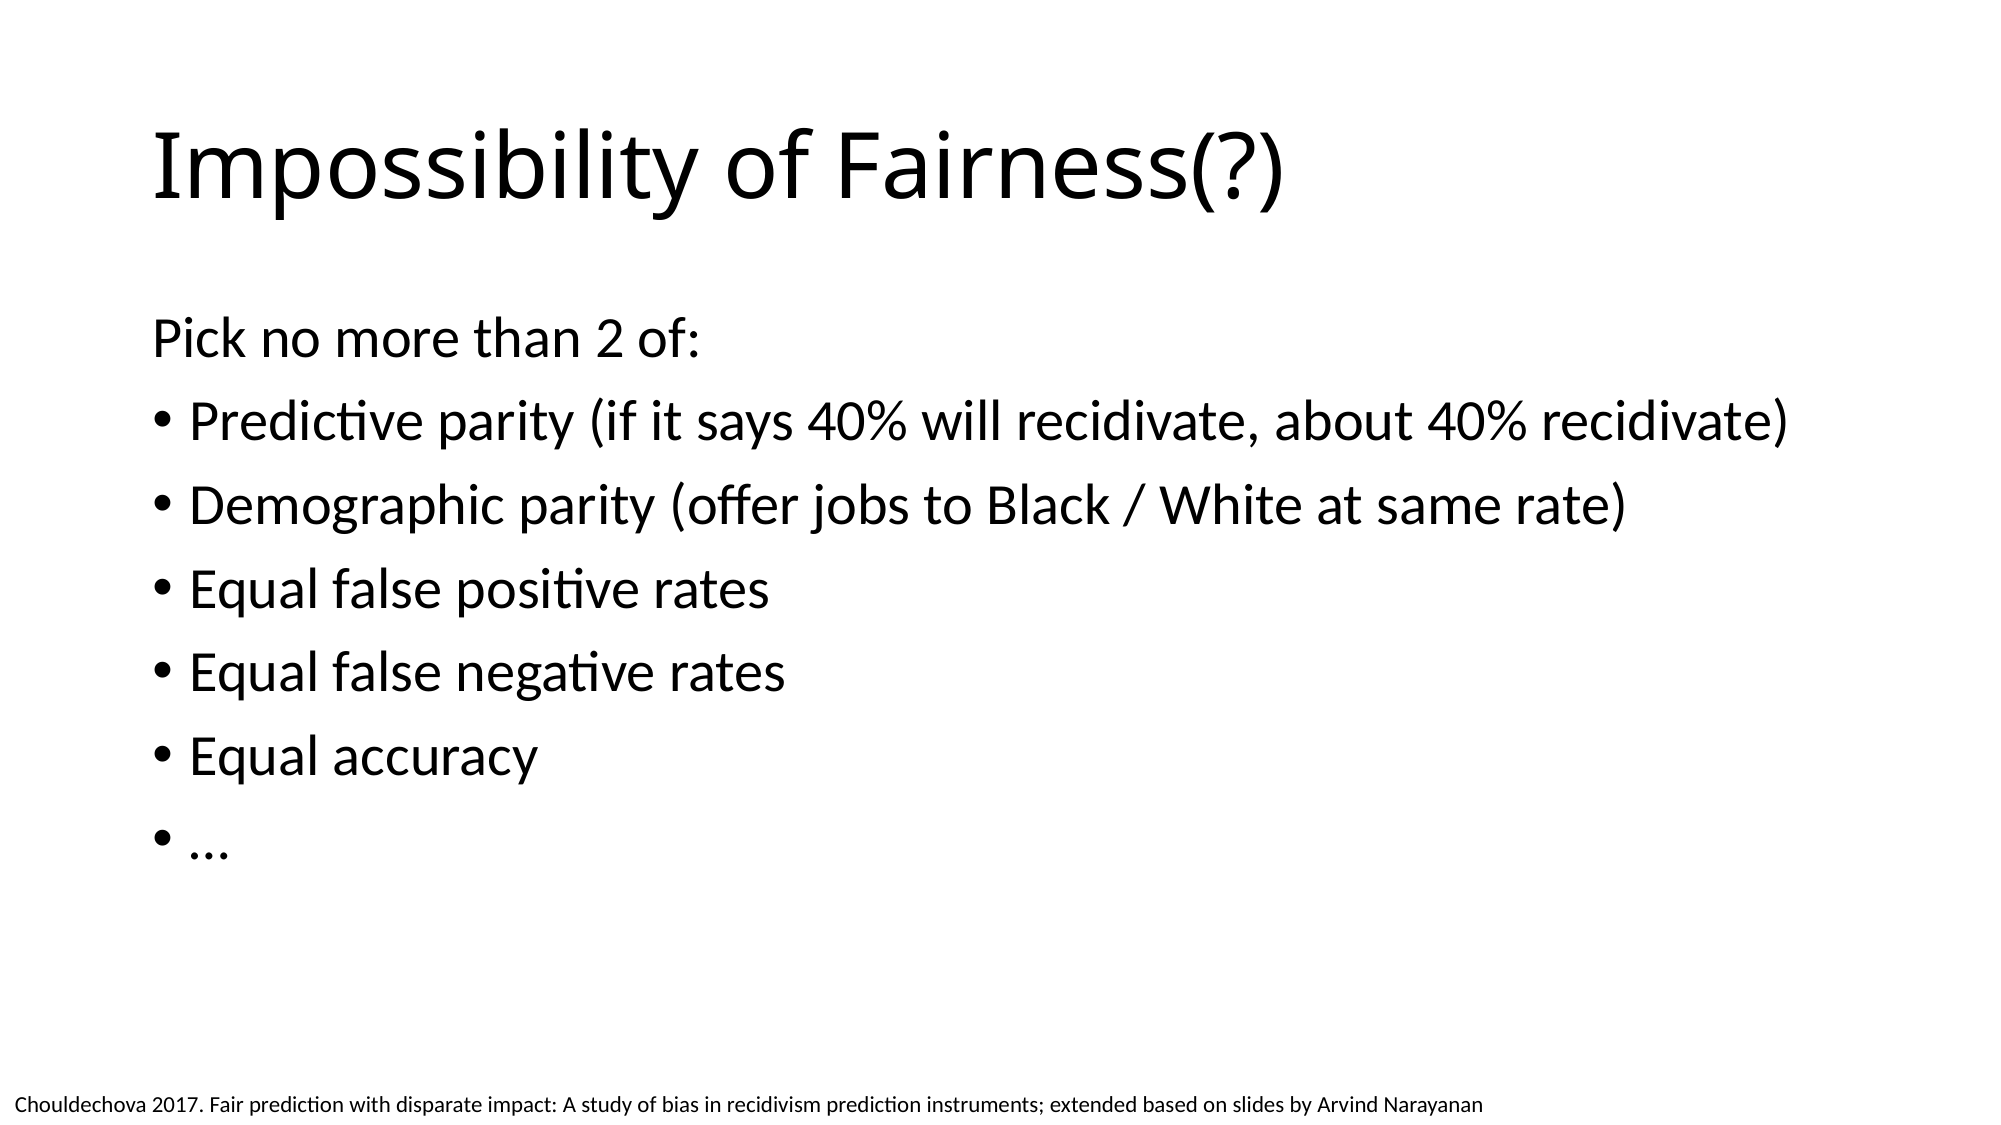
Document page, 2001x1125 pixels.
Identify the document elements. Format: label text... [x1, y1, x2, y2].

title Impossibility of Fairness(?) [137, 59, 1863, 278]
list Pick no more than 2 of: Predictive parity (if it says 40% will recidivate, about 40% recidivate) Demographic parity (offer jobs to Black / White at same rate) Equal false positive rates Equal false negative rates Equal accuracy … [137, 299, 1863, 1014]
text_box Chouldechova 2017. Fair prediction with disparate impact: A study of bias in recidivism prediction instruments; extended based on slides by Arvind Narayanan [0, 1082, 1815, 1125]
